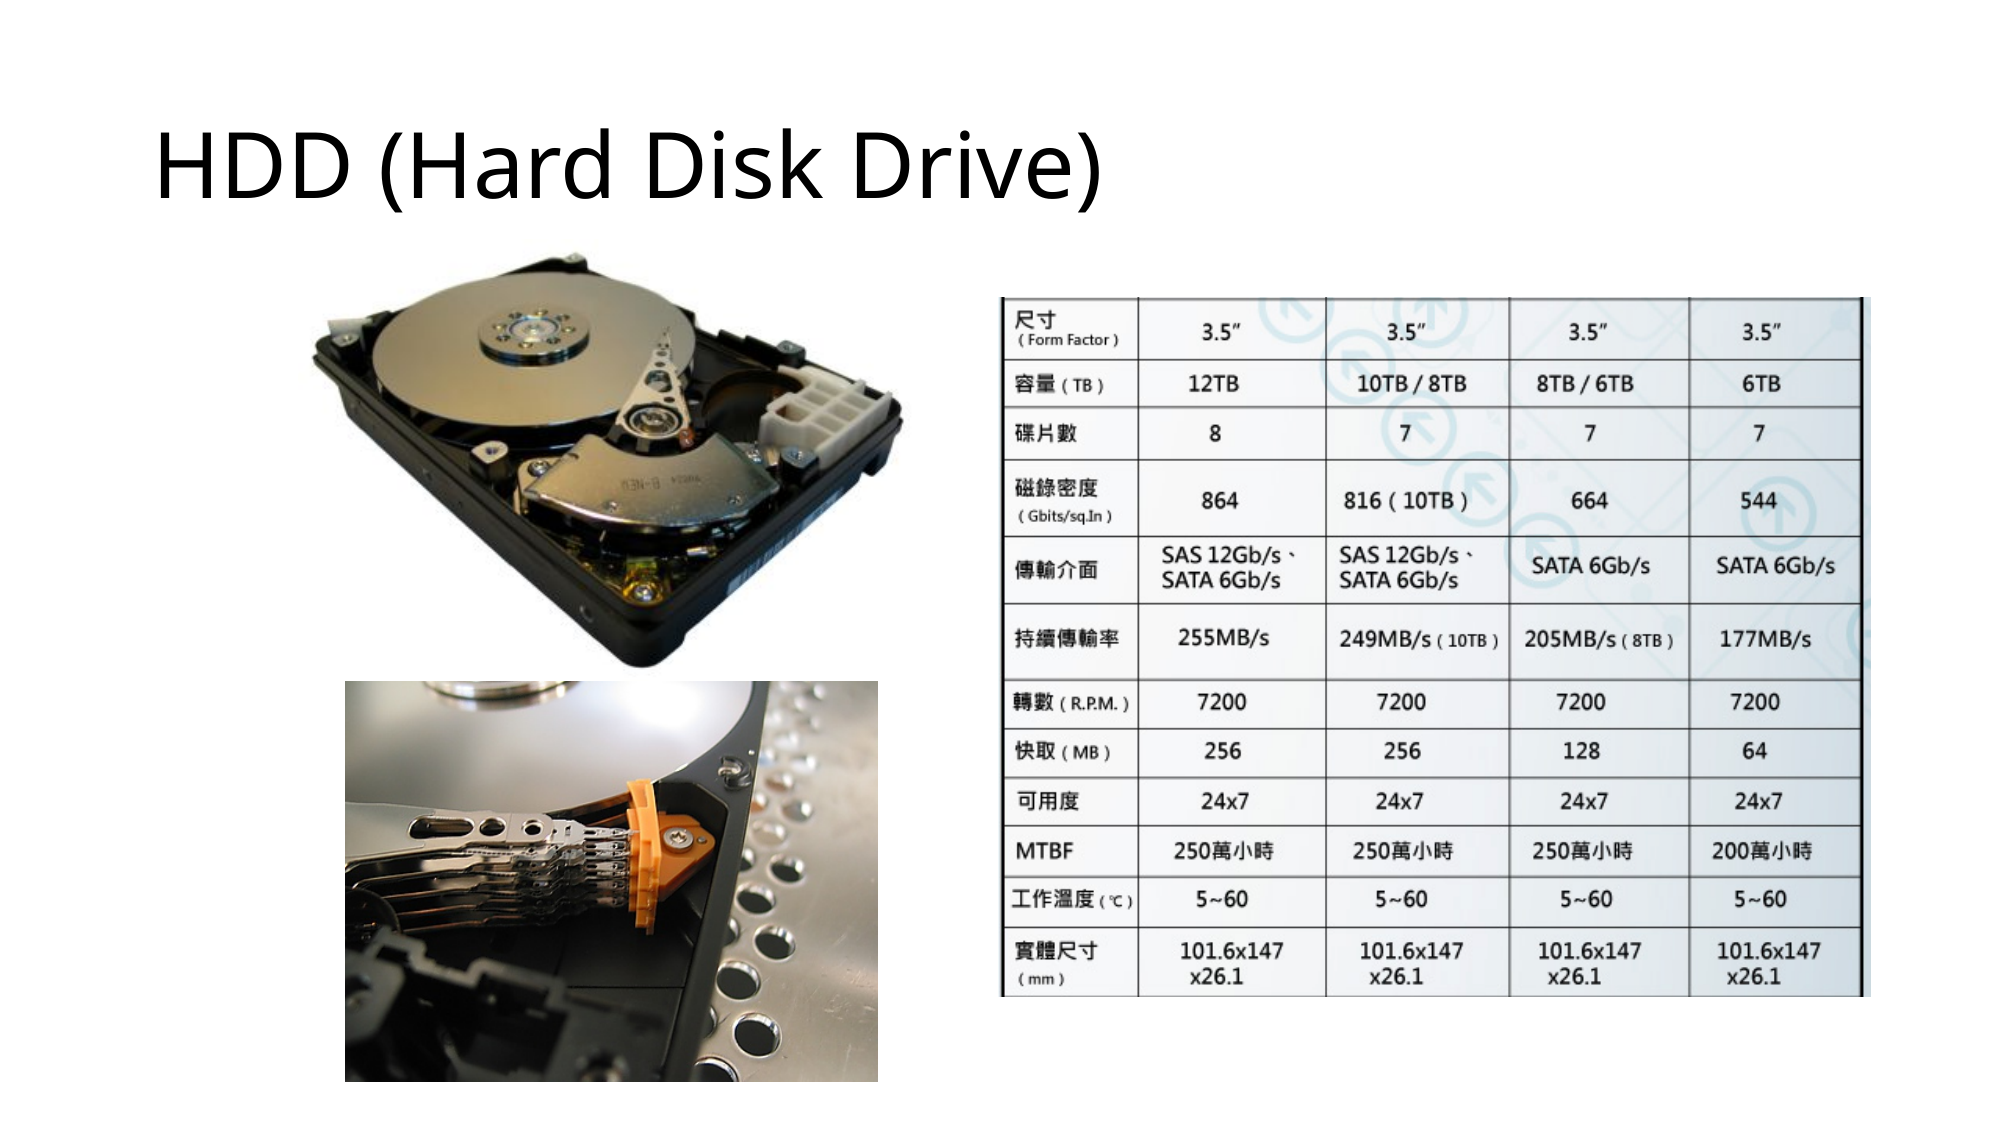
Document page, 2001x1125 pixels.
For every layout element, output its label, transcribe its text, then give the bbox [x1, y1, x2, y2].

picture [998, 297, 1871, 997]
title HDD (Hard Disk Drive) [137, 59, 1863, 278]
picture [298, 239, 924, 1082]
